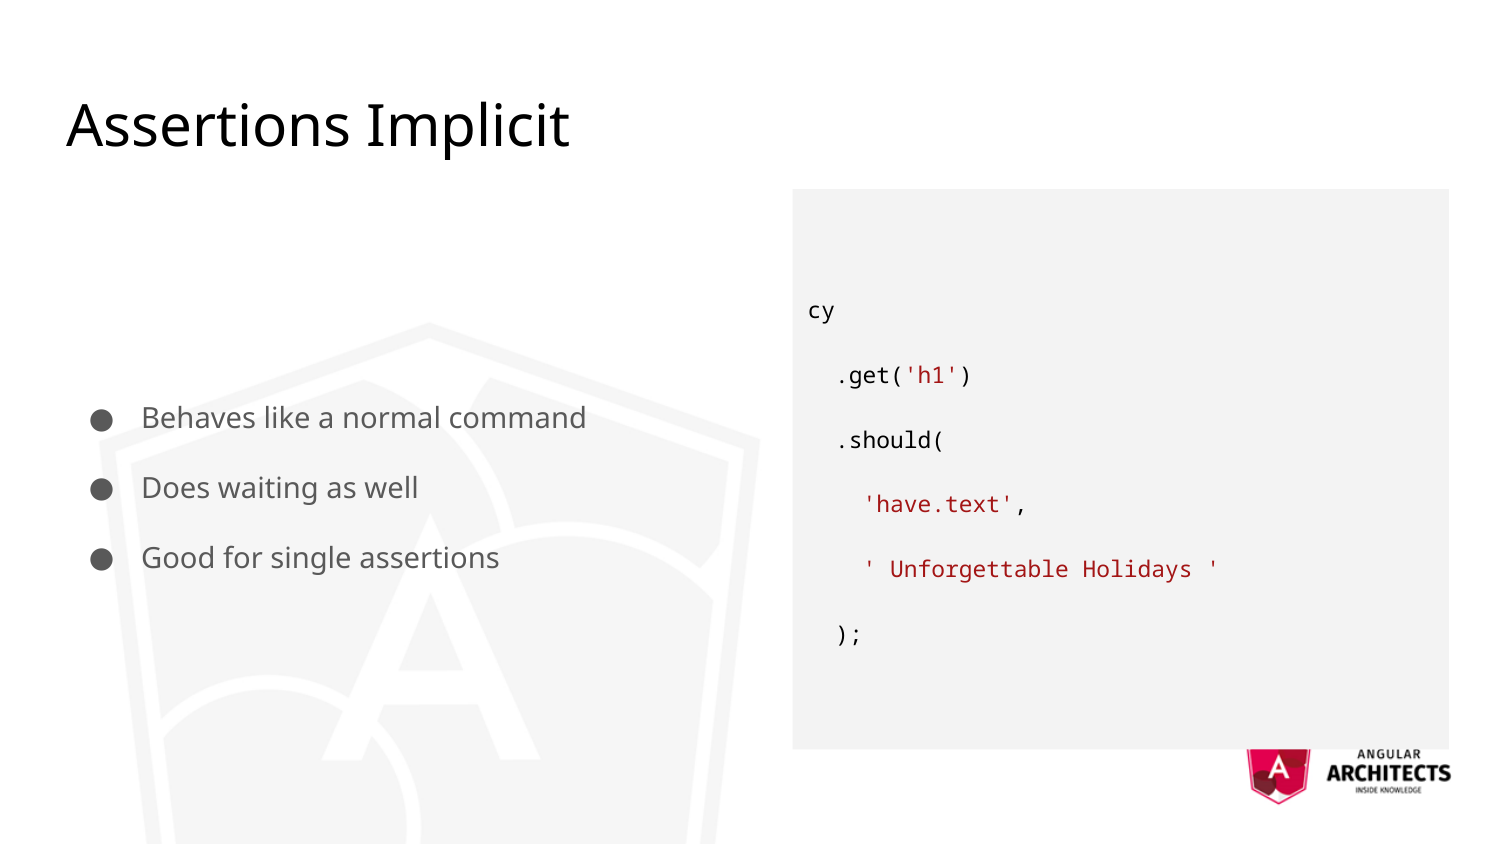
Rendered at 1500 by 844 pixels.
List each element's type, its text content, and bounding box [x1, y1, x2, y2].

list Behaves like a normal command Does waiting as well Good for single assertions [51, 189, 708, 750]
list cy .get('h1') .should( 'have.text', ' Unforgettable Holidays ' ); [792, 189, 1449, 750]
picture [0, 0, 1500, 844]
title Assertions Implicit [51, 72, 1449, 167]
